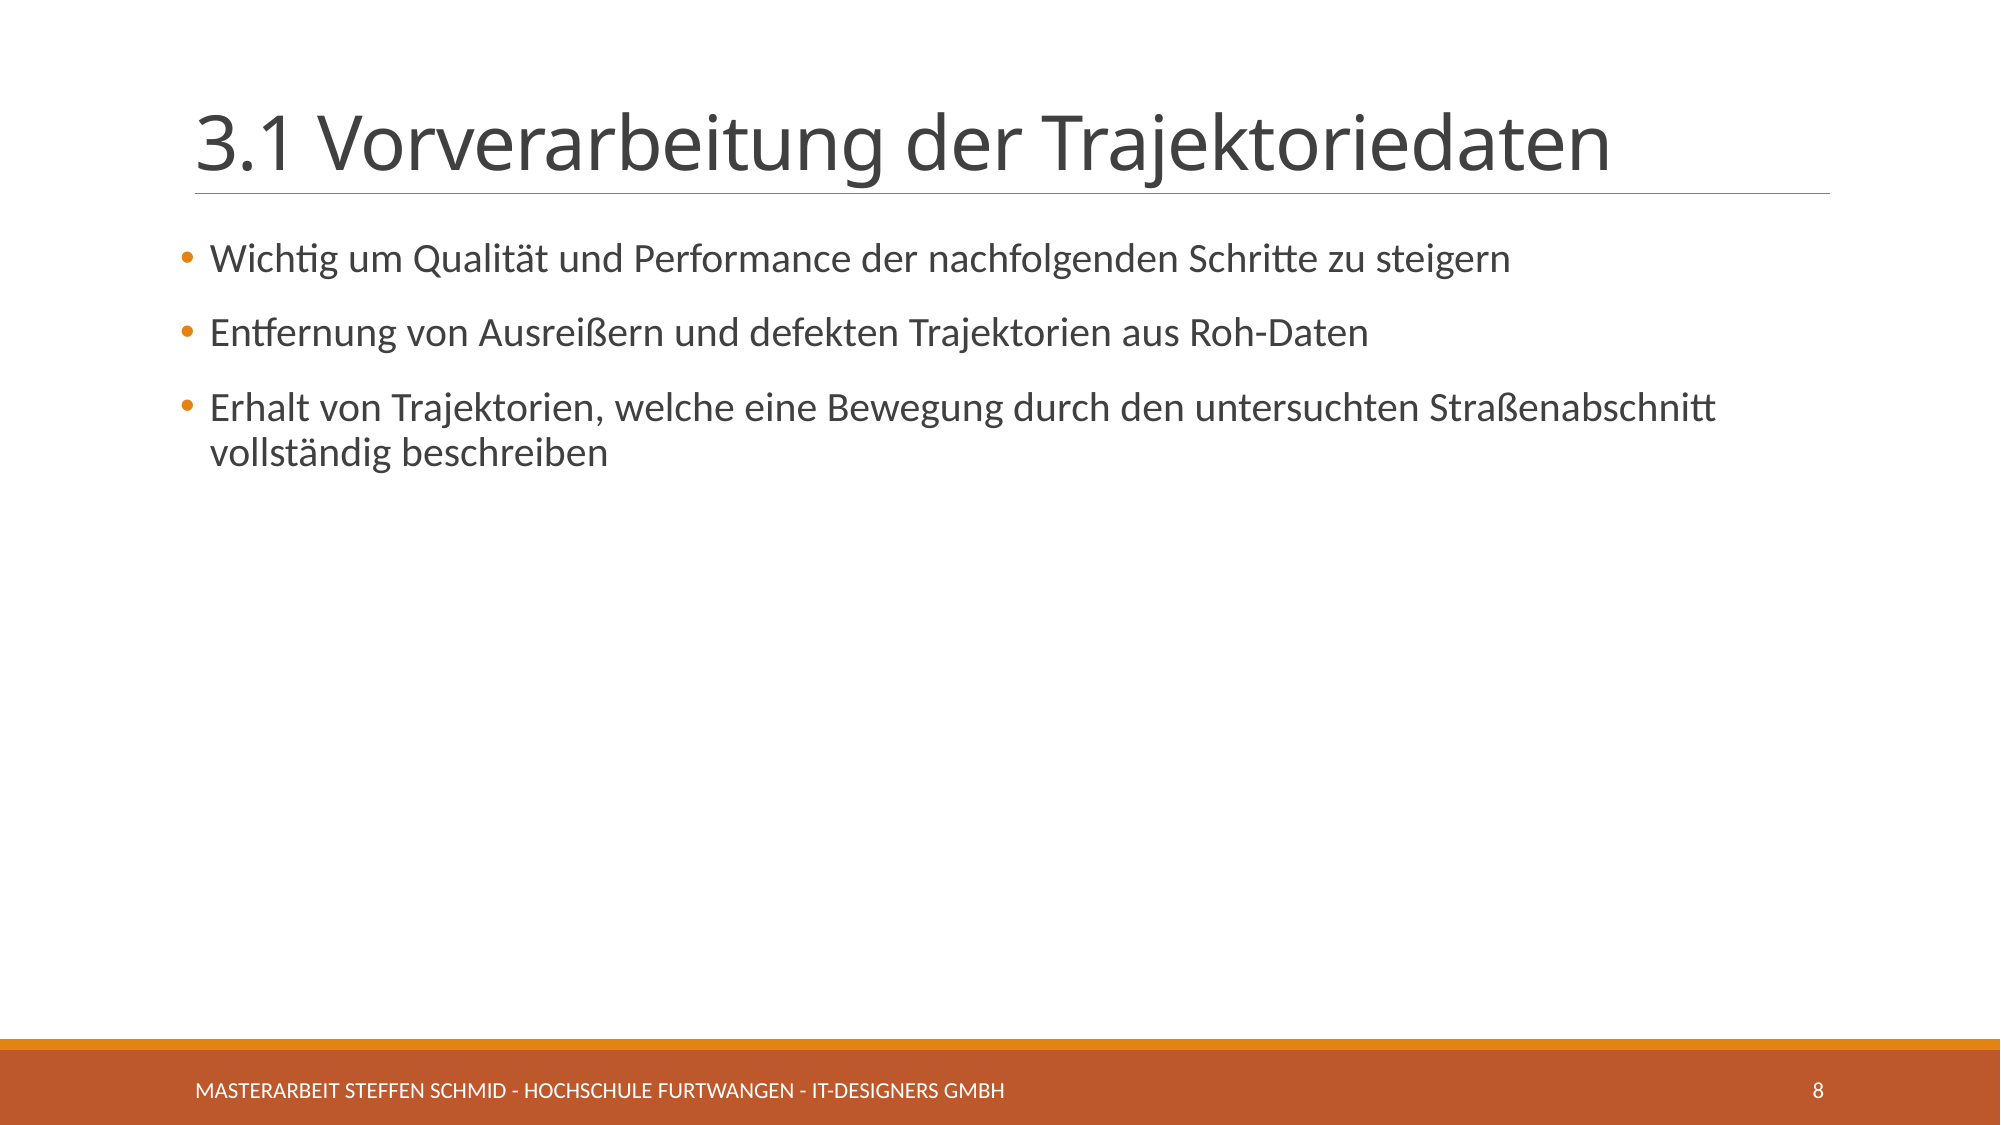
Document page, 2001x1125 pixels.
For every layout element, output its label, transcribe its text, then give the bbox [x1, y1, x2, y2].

title 3.1 Vorverarbeitung der Trajektoriedaten [180, 47, 1830, 194]
slide_number 8 [1624, 1059, 1840, 1120]
list Wichtig um Qualität und Performance der nachfolgenden Schritte zu steigern Entfernung von Ausreißern und defekten Trajektorien aus Roh-Daten Erhalt von Trajektorien, welche eine Bewegung durch den untersuchten Straßenabschnitt vollständig beschreiben [180, 229, 1830, 998]
footer Masterarbeit Steffen Schmid - Hochschule Furtwangen - IT-Designers GmbH [180, 1059, 1396, 1120]
